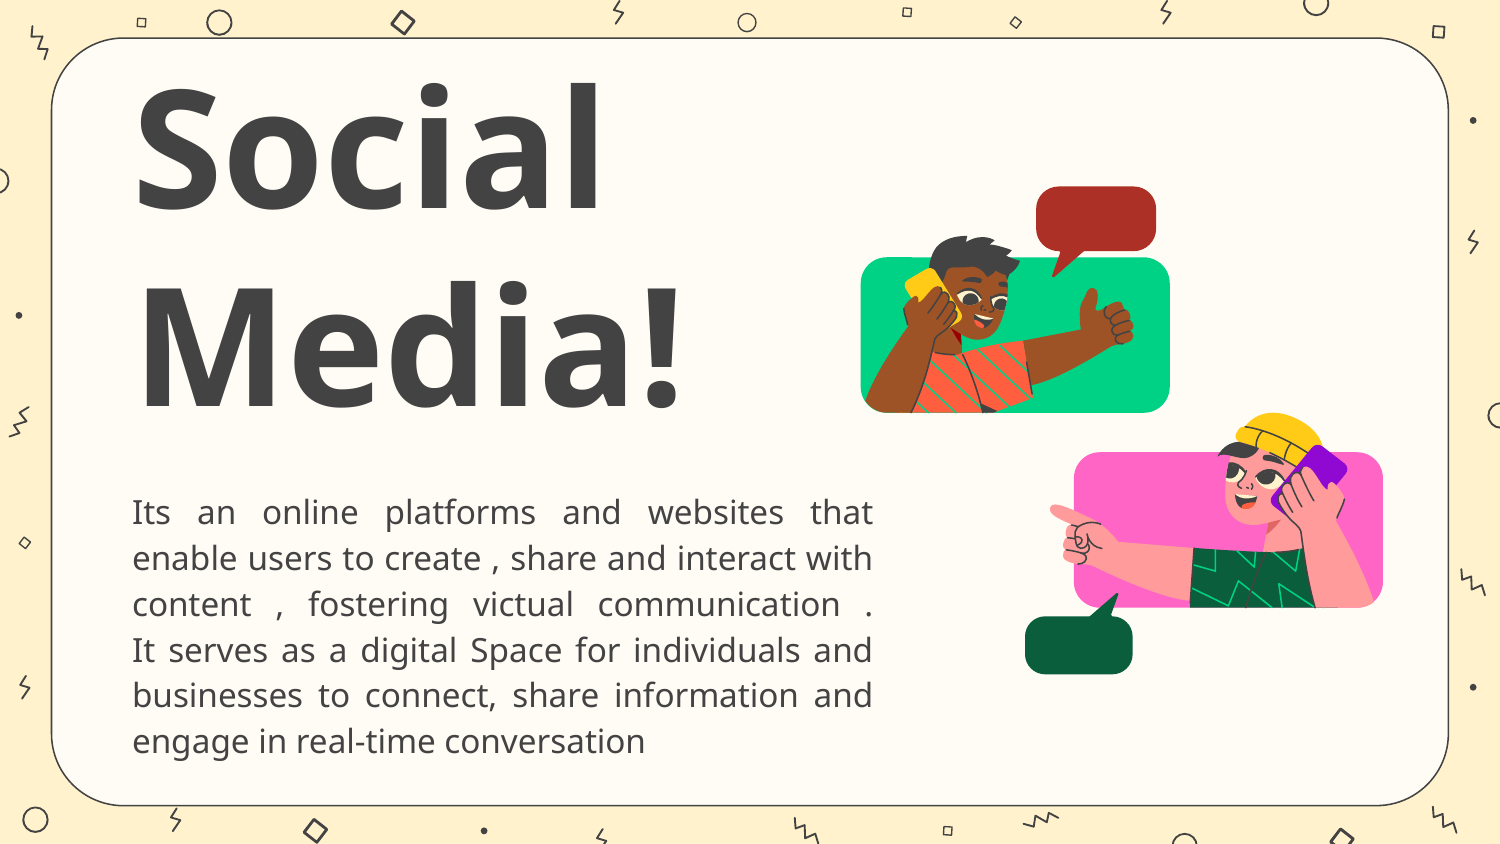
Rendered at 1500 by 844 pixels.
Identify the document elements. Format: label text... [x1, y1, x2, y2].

subtitle Its an online platforms and websites that enable users to create , share and interact with content , fostering victual communication . It serves as a digital Space for individuals and businesses to connect, share information and engage in real-time conversation [116, 470, 855, 581]
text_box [860, 186, 1384, 675]
title Social Media! [116, 263, 855, 454]
